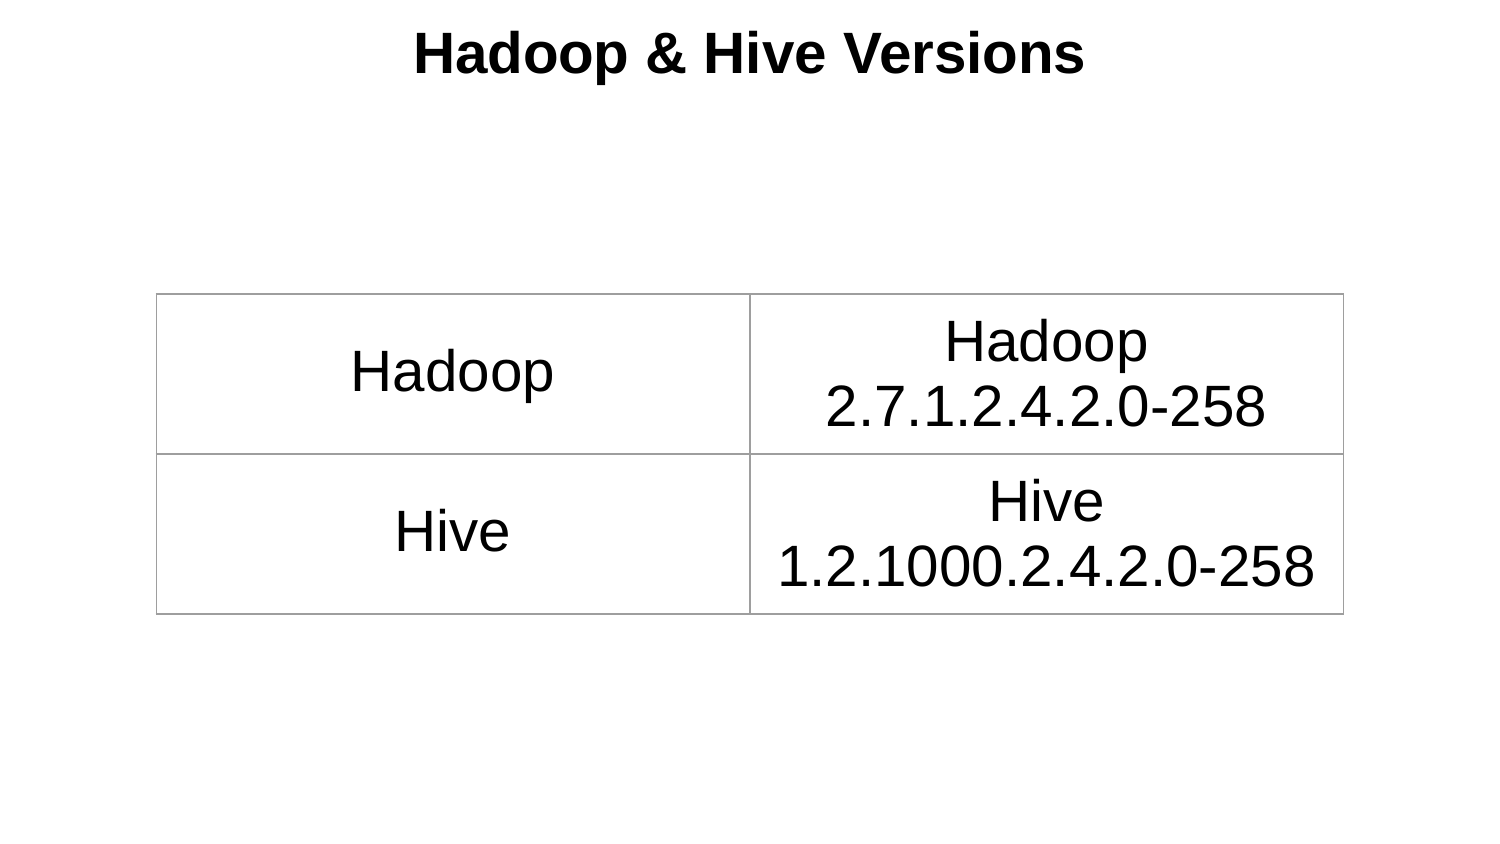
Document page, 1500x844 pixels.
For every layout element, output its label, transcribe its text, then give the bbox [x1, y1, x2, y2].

table_header Hadoop [157, 295, 749, 453]
table_header Hadoop 2.7.1.2.4.2.0-258 [751, 295, 1343, 453]
table_cell Hive 1.2.1000.2.4.2.0-258 [751, 455, 1343, 613]
title Hadoop & Hive Versions [0, 0, 1500, 94]
table_cell Hive [157, 455, 749, 613]
